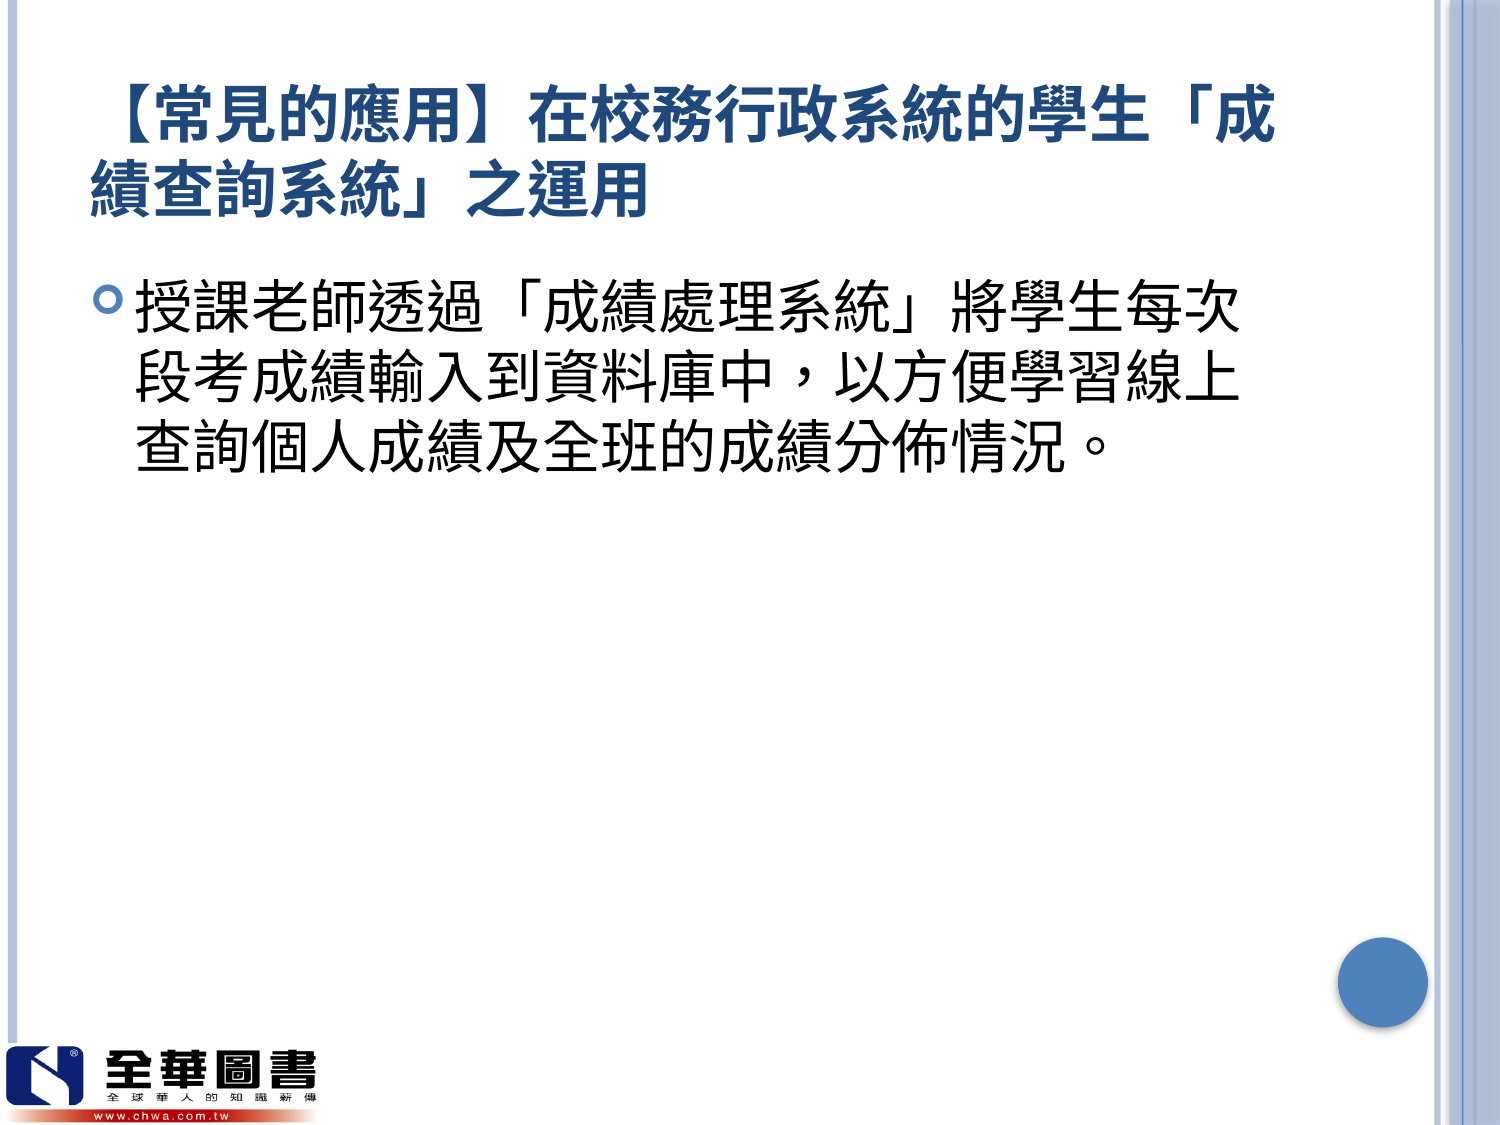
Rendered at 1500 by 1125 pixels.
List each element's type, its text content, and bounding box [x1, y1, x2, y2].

picture [0, 1043, 322, 1125]
list 授課老師透過「成績處理系統」將學生每次段考成績輸入到資料庫中，以方便學習線上查詢個人成績及全班的成績分佈情況。 [75, 262, 1300, 1062]
title 【常見的應用】在校務行政系統的學生「成績查詢系統」之運用 [75, 45, 1300, 233]
